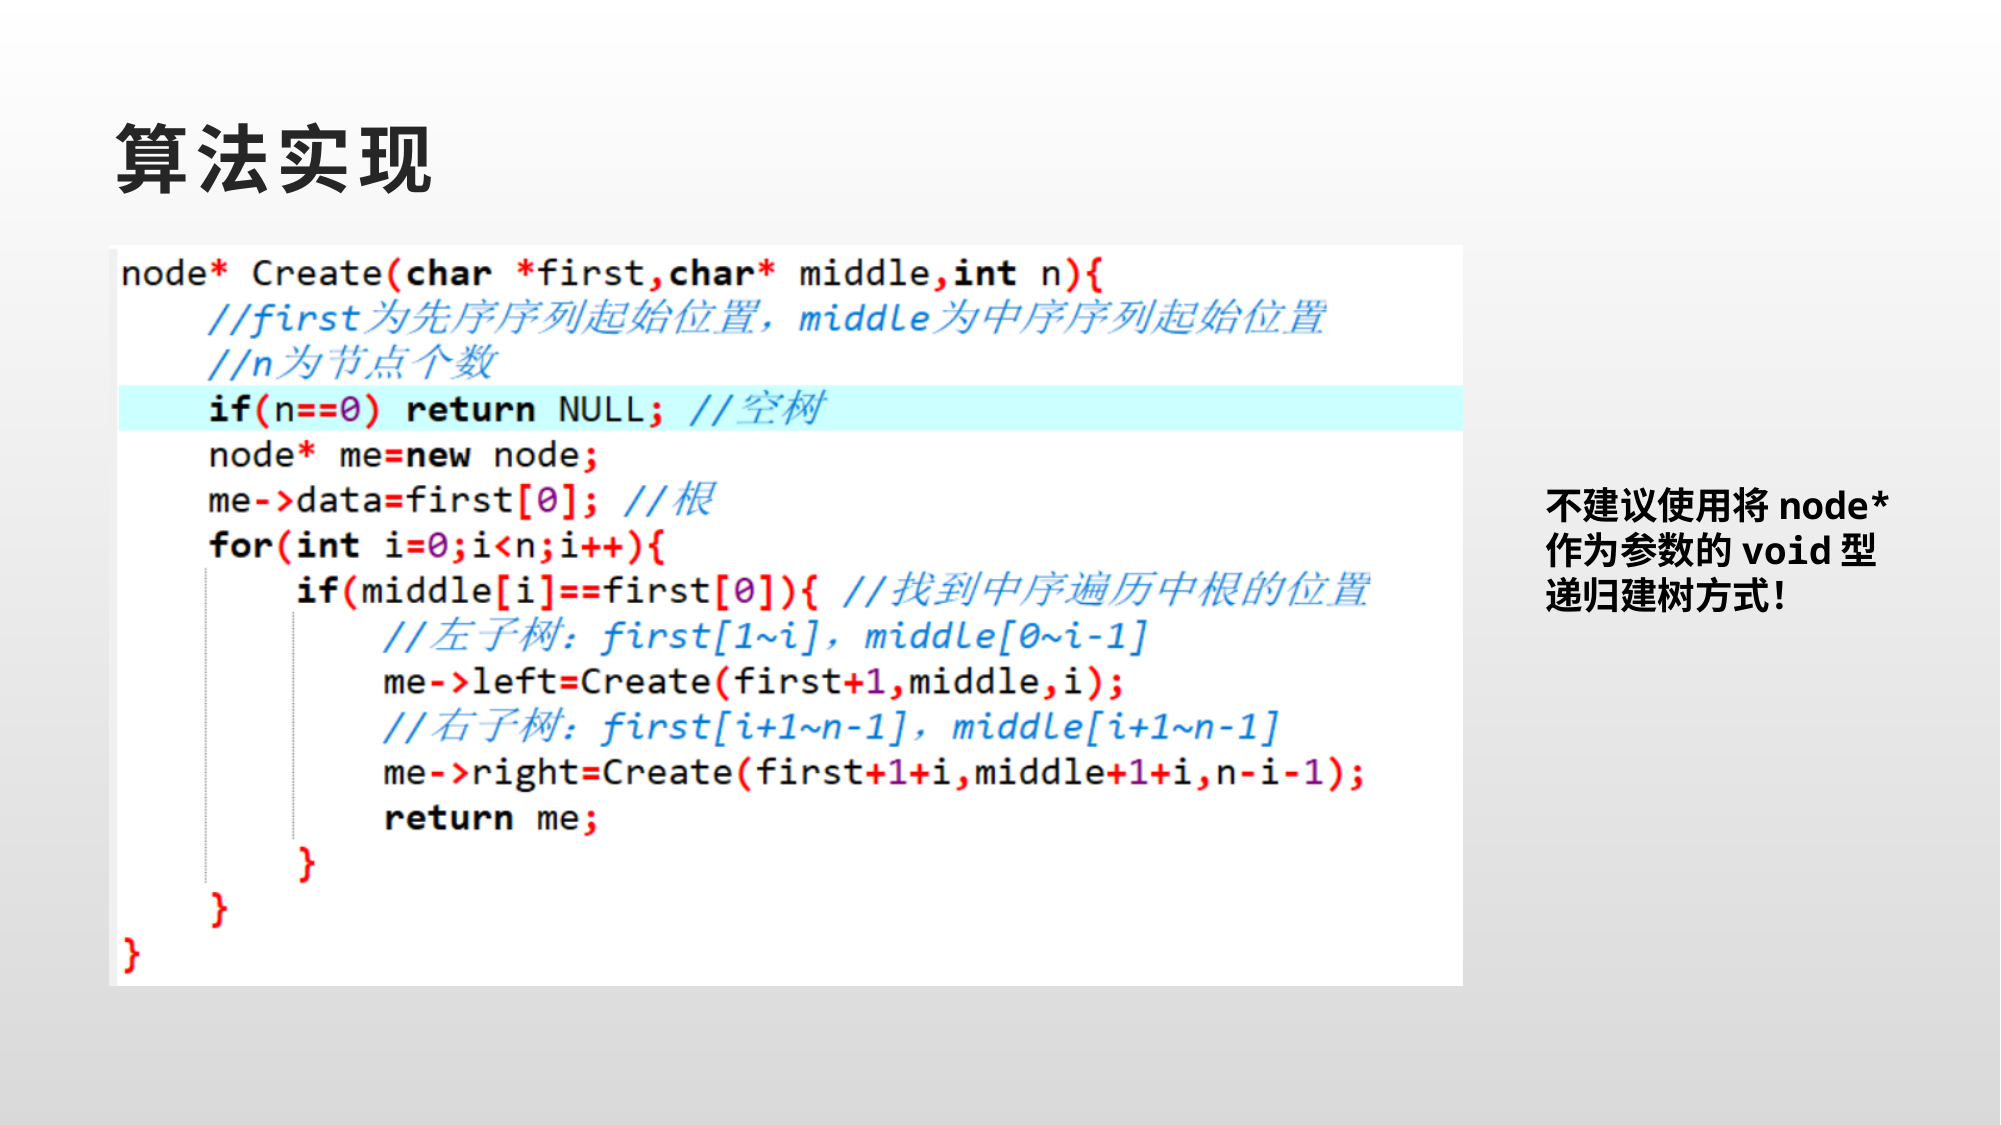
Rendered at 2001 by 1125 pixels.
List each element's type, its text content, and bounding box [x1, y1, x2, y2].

title 算法实现 [99, 99, 1900, 216]
picture [109, 245, 1463, 986]
text_box 不建议使用将node*作为参数的void型递归建树方式！ [1530, 474, 1912, 624]
